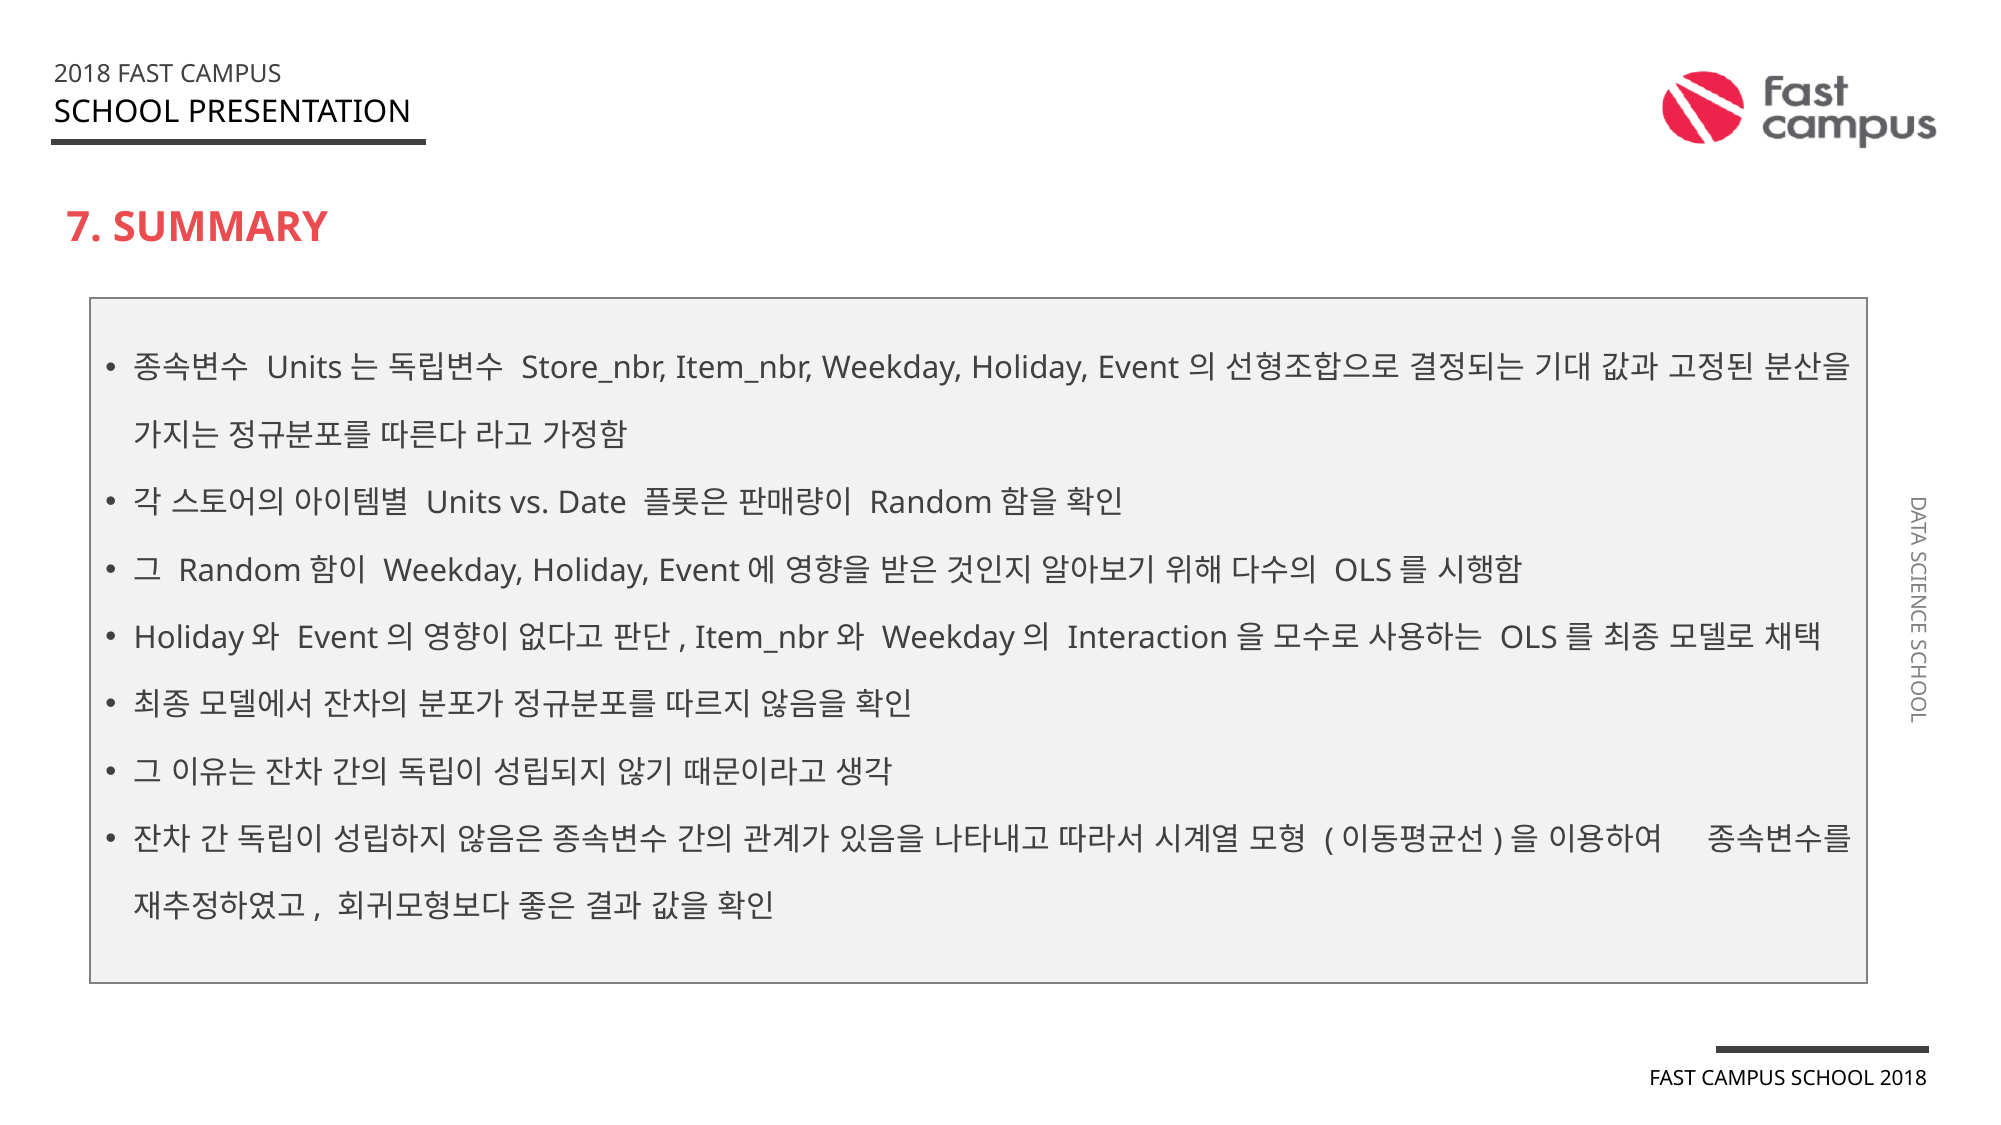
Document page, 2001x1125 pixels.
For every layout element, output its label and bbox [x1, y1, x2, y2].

text_box [39, 47, 1977, 1096]
